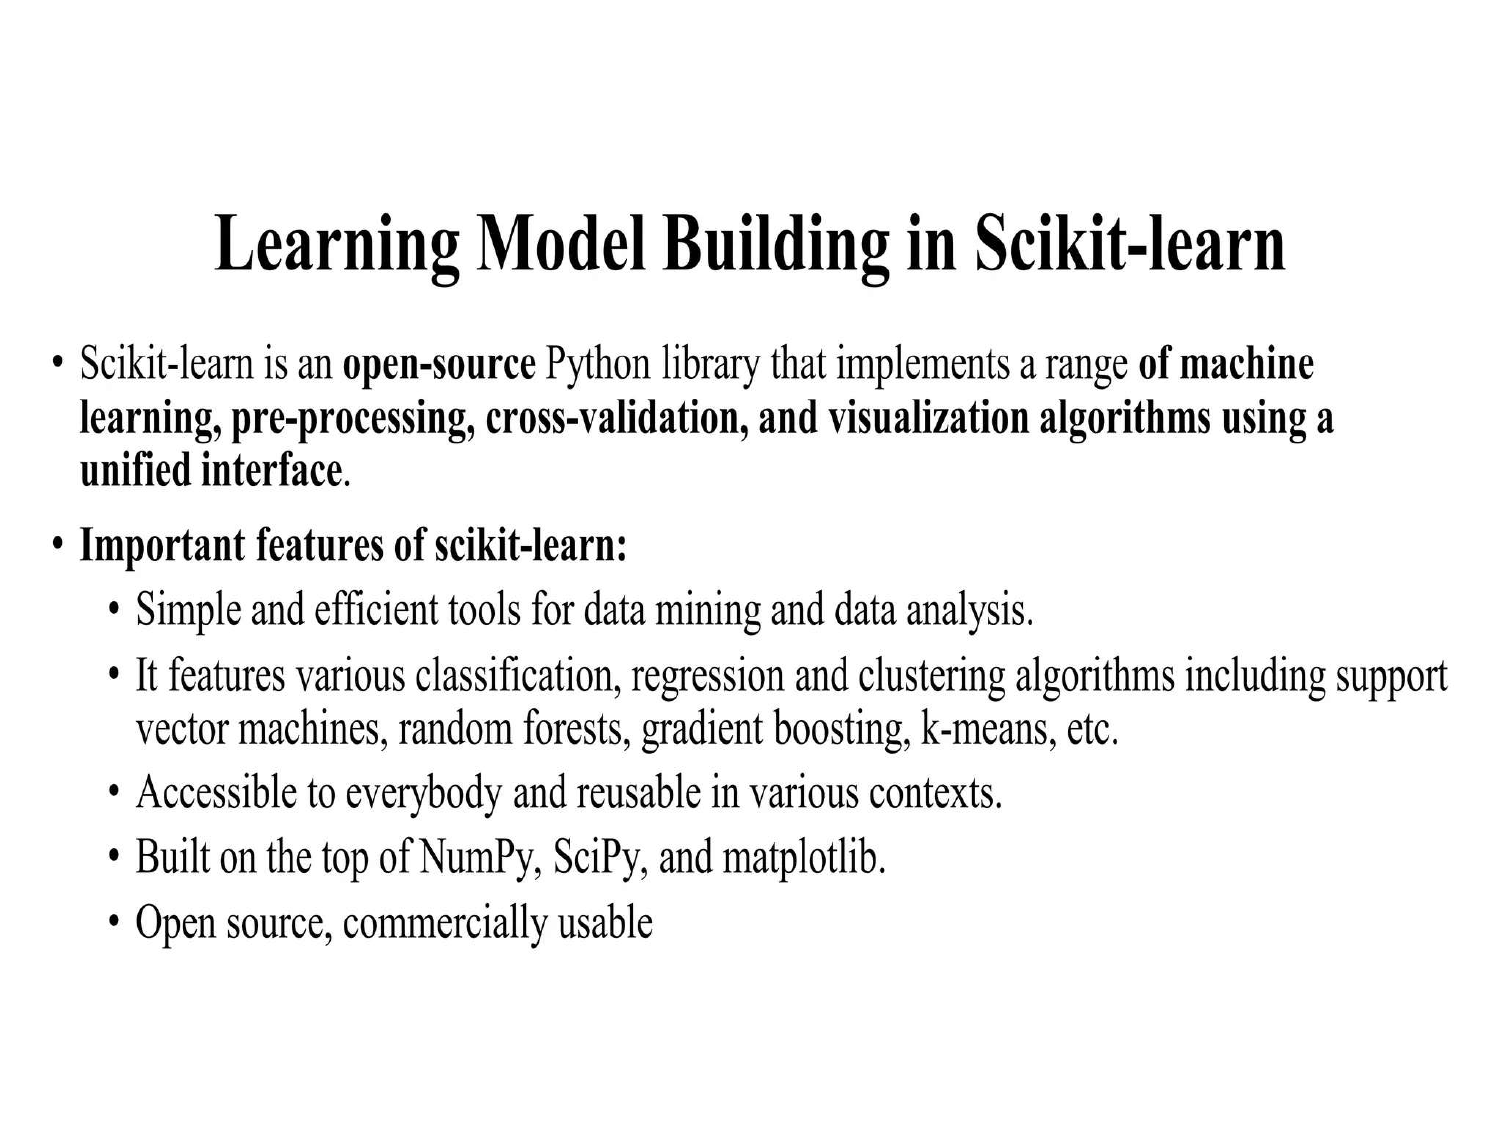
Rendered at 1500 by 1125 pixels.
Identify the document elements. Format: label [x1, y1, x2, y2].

picture [0, 140, 1500, 1125]
